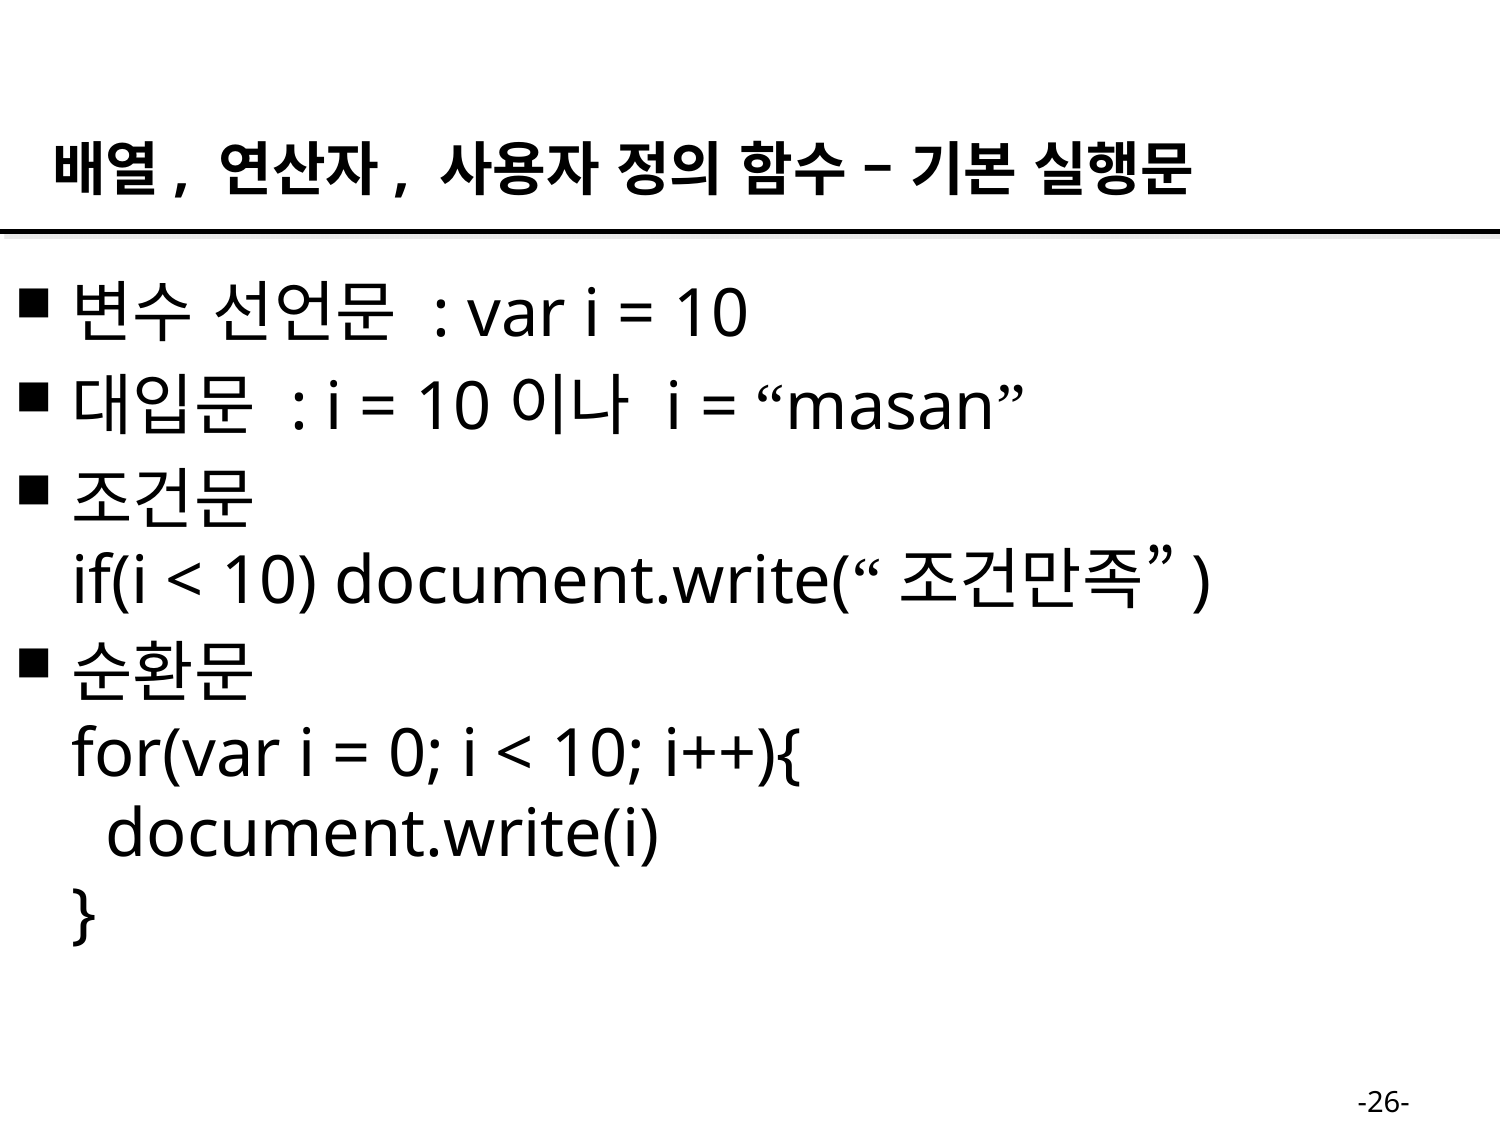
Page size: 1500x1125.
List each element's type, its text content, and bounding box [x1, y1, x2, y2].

text_box 배열, 연산자, 사용자 정의 함수 – 기본 실행문 [37, 125, 1416, 210]
slide_number -26- [1074, 1075, 1425, 1125]
list 변수 선언문 : var i = 10 대입문 : i = 10이나 i = “masan” 조건문 if(i < 10) document.write(“조건만족”) 순환문 for(var i = 0; i < 10; i++){ document.write(i) } [0, 262, 1500, 1025]
